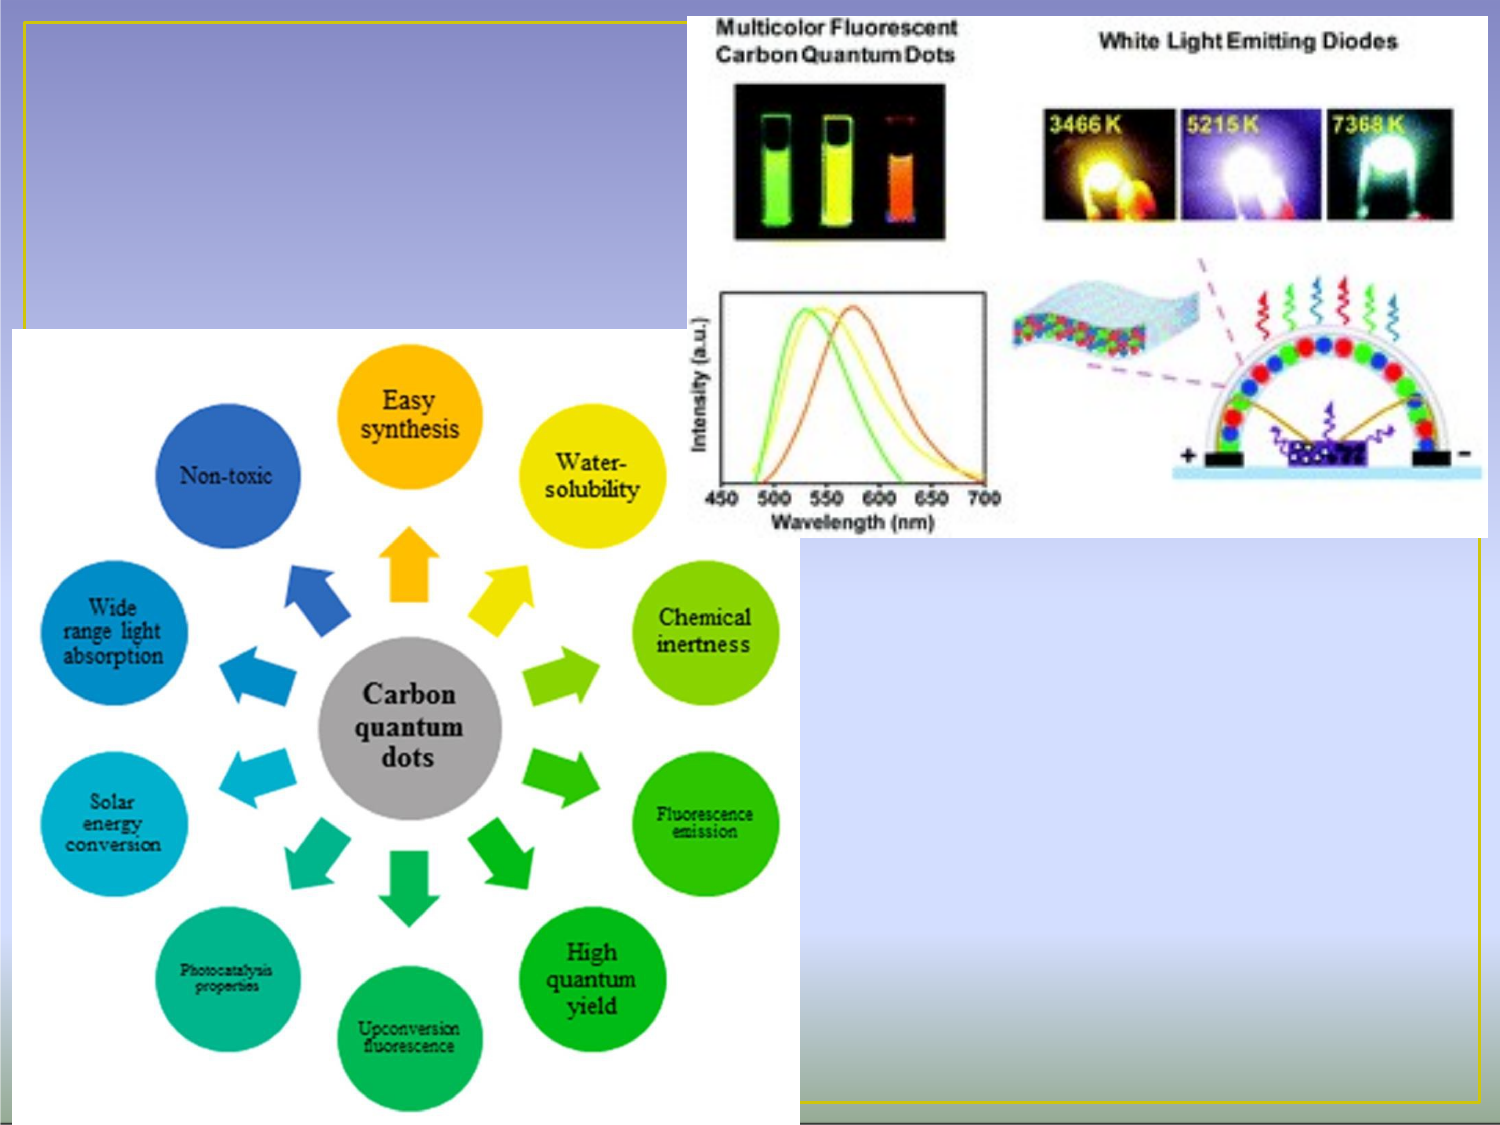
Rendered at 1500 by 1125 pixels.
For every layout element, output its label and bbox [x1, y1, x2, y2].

text_box [12, 15, 1488, 1125]
picture [0, 0, 1500, 1125]
